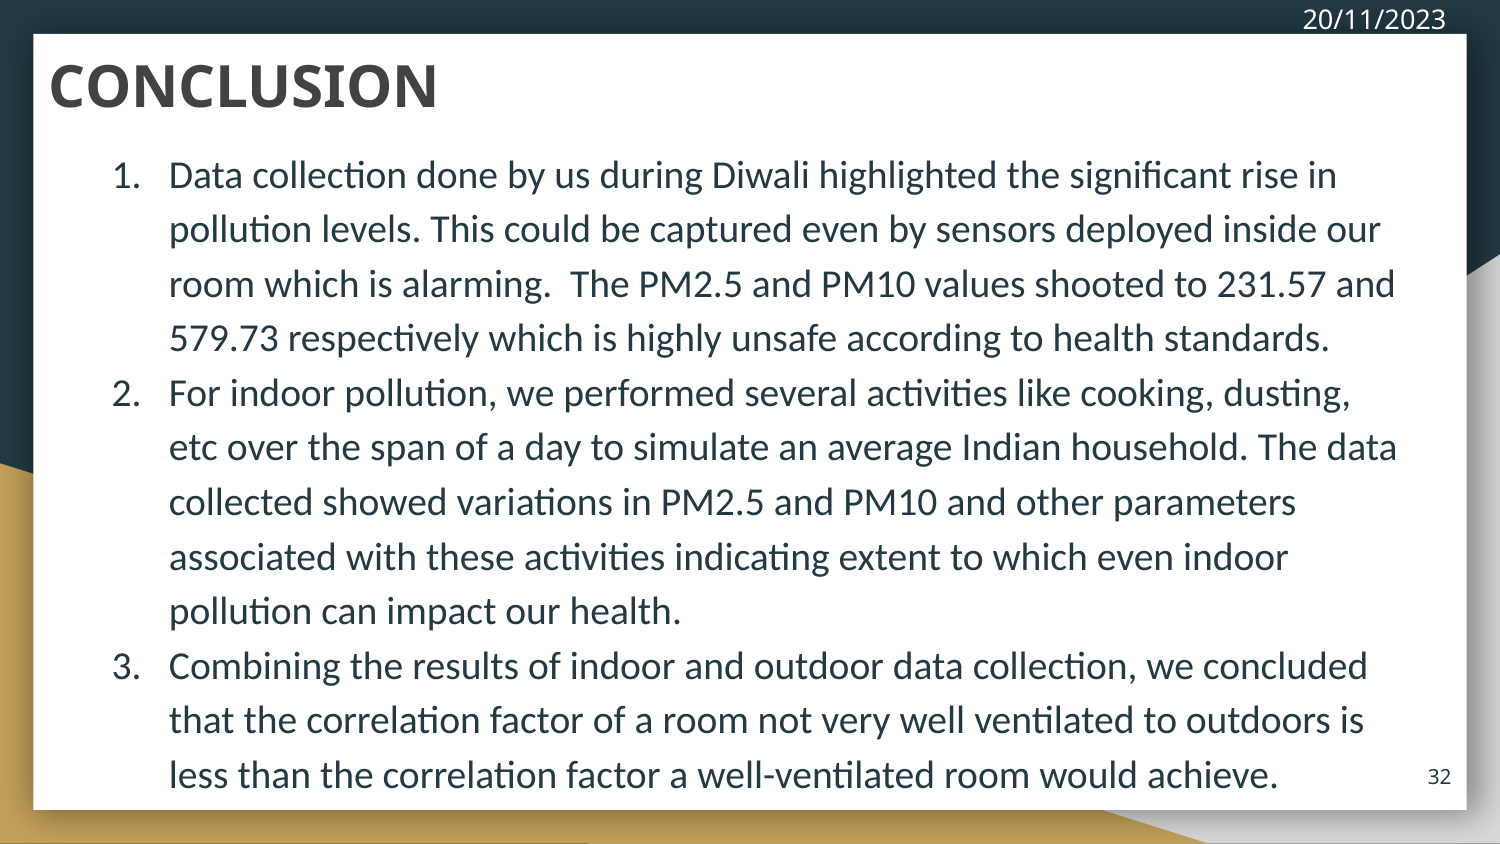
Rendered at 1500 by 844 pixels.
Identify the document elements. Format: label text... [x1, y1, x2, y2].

slide_number ‹#› [1376, 745, 1467, 810]
title CONCLUSION [33, 33, 1188, 198]
text_box Data collection done by us during Diwali highlighted the significant rise in pollution levels. This could be captured even by sensors deployed inside our room which is alarming. The PM2.5 and PM10 values shooted to 231.57 and 579.73 respectively which is highly unsafe according to health standards. For indoor pollution, we performed several activities like cooking, dusting, etc over the span of a day to simulate an average Indian household. The data collected showed variations in PM2.5 and PM10 and other parameters associated with these activities indicating extent to which even indoor pollution can impact our health. Combining the results of indoor and outdoor data collection, we concluded that the correlation factor of a room not very well ventilated to outdoors is less than the correlation factor a well-ventilated room would achieve. [78, 126, 1424, 791]
text_box 20/11/2023 [1287, 0, 1467, 50]
